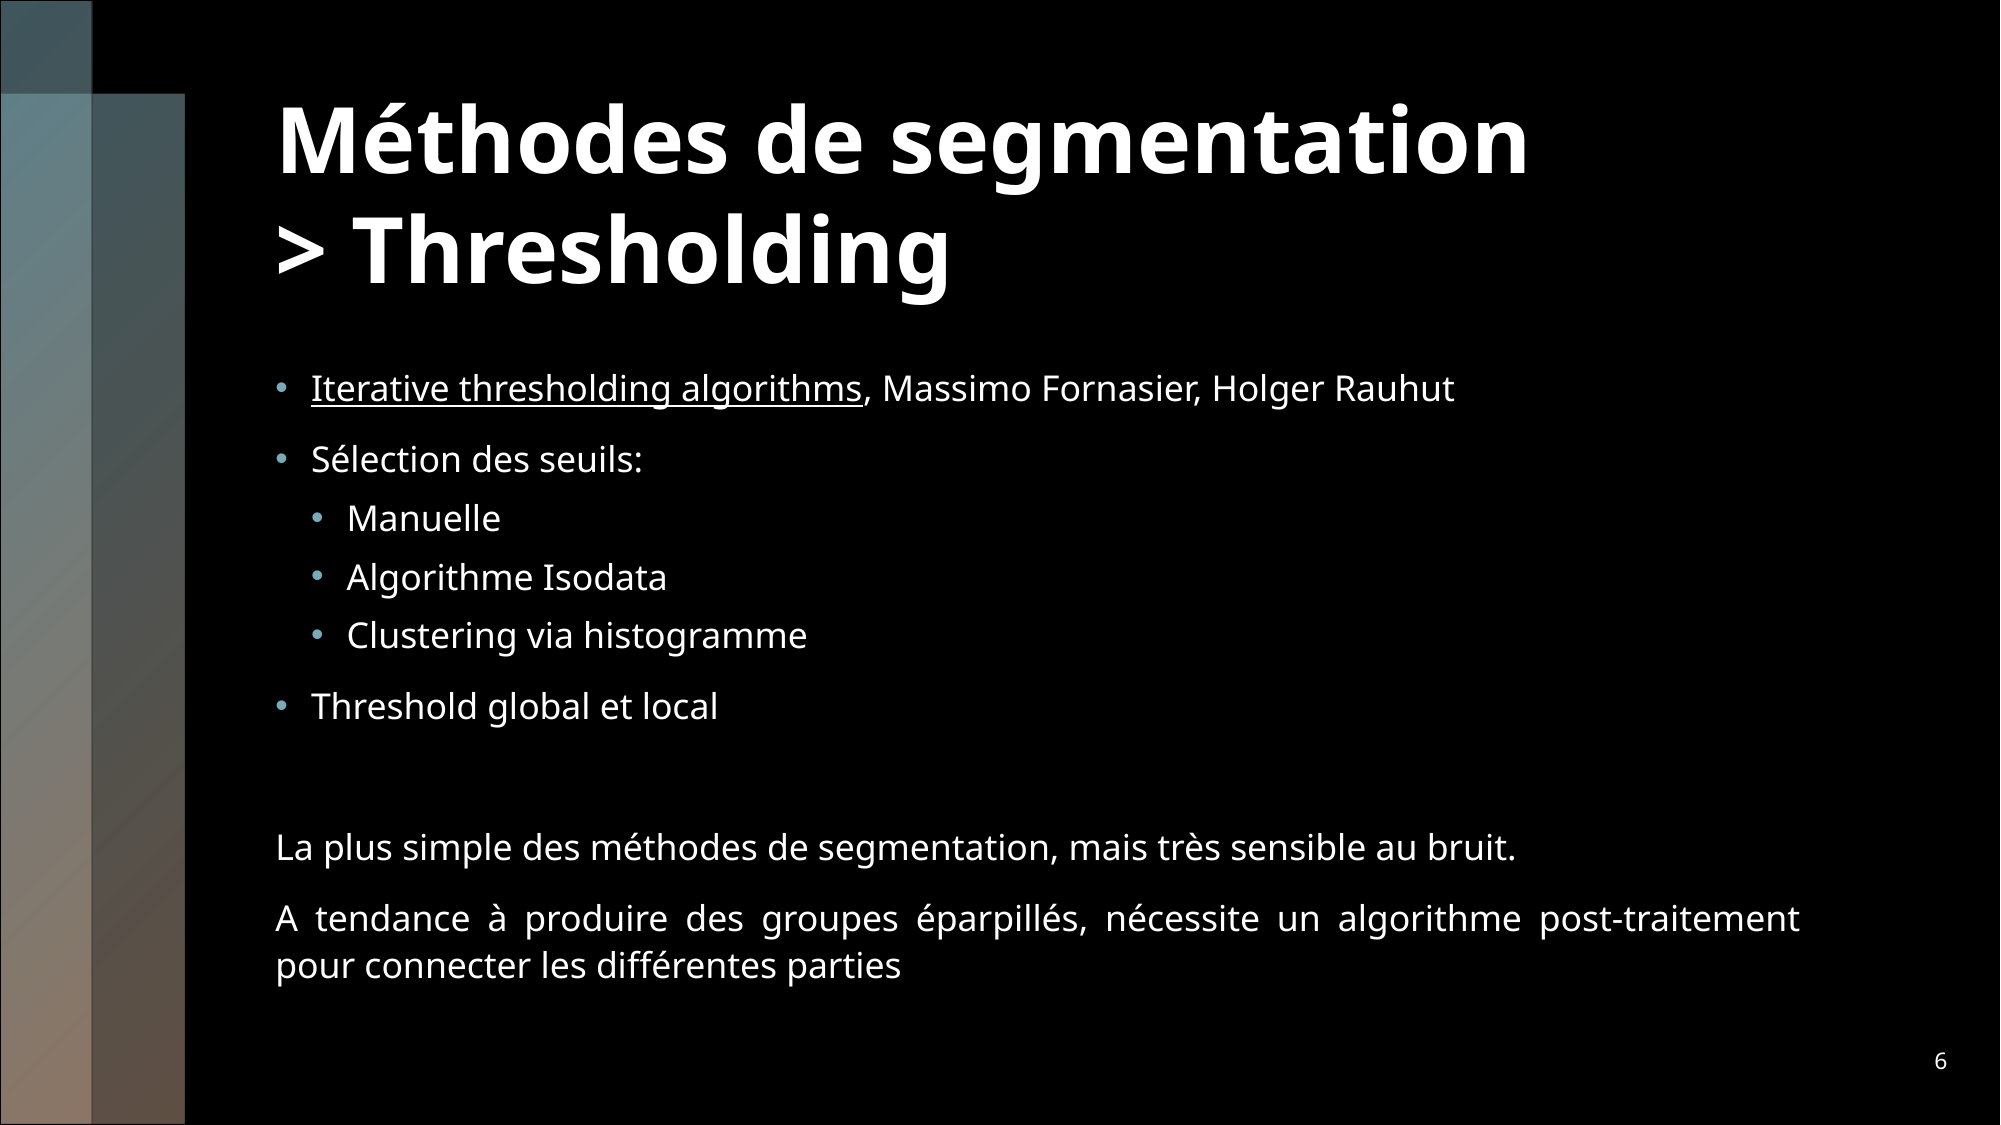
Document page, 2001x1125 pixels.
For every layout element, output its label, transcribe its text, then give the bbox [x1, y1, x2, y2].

list Iterative thresholding algorithms, Massimo Fornasier, Holger Rauhut Sélection des seuils: Manuelle Algorithme Isodata Clustering via histogramme Threshold global et local La plus simple des méthodes de segmentation, mais très sensible au bruit. A tendance à produire des groupes éparpillés, nécessite un algorithme post-traitement pour connecter les différentes parties [260, 354, 1817, 999]
title Méthodes de segmentation > Thresholding [260, 74, 1817, 329]
slide_number 6 [1828, 1032, 1963, 1093]
